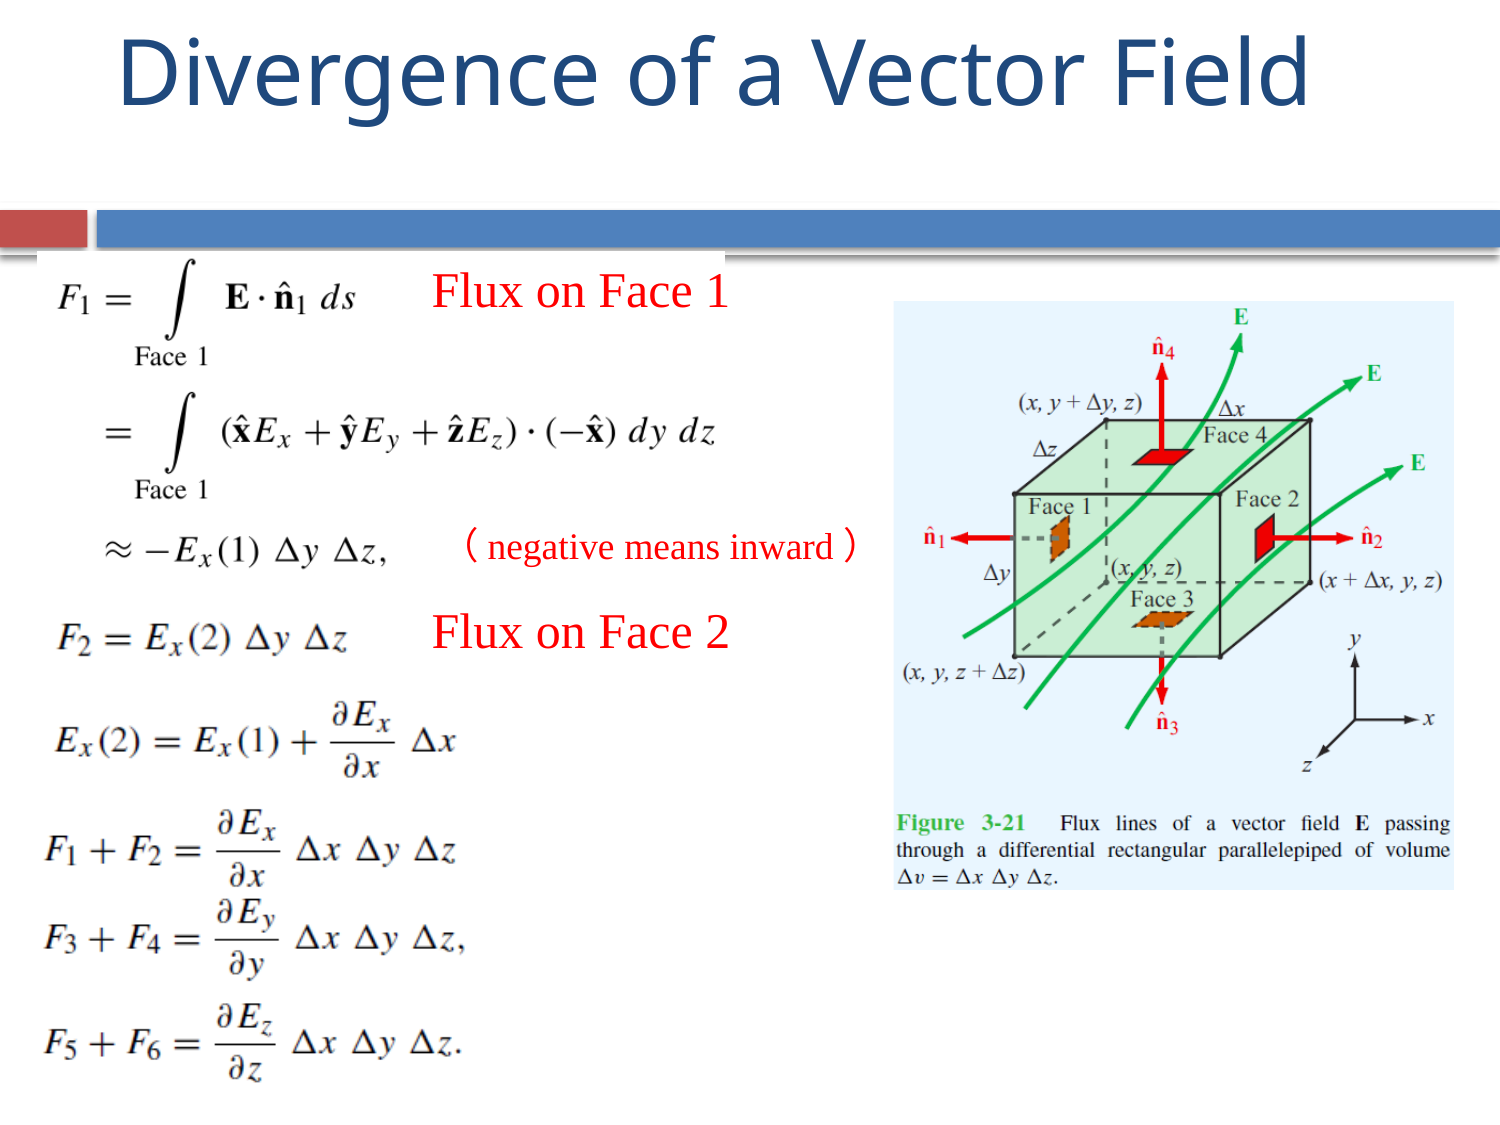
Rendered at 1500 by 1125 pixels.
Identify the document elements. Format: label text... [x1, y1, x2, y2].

text_box Flux on Face 2 [416, 591, 749, 666]
picture [37, 803, 467, 1087]
text_box （negative means inward） [730, 514, 887, 575]
title Divergence of a Vector Field [100, 0, 1438, 150]
picture [49, 614, 351, 661]
picture [893, 301, 1455, 890]
picture [37, 251, 726, 595]
picture [49, 689, 459, 785]
text_box Flux on Face 1 [416, 249, 749, 325]
